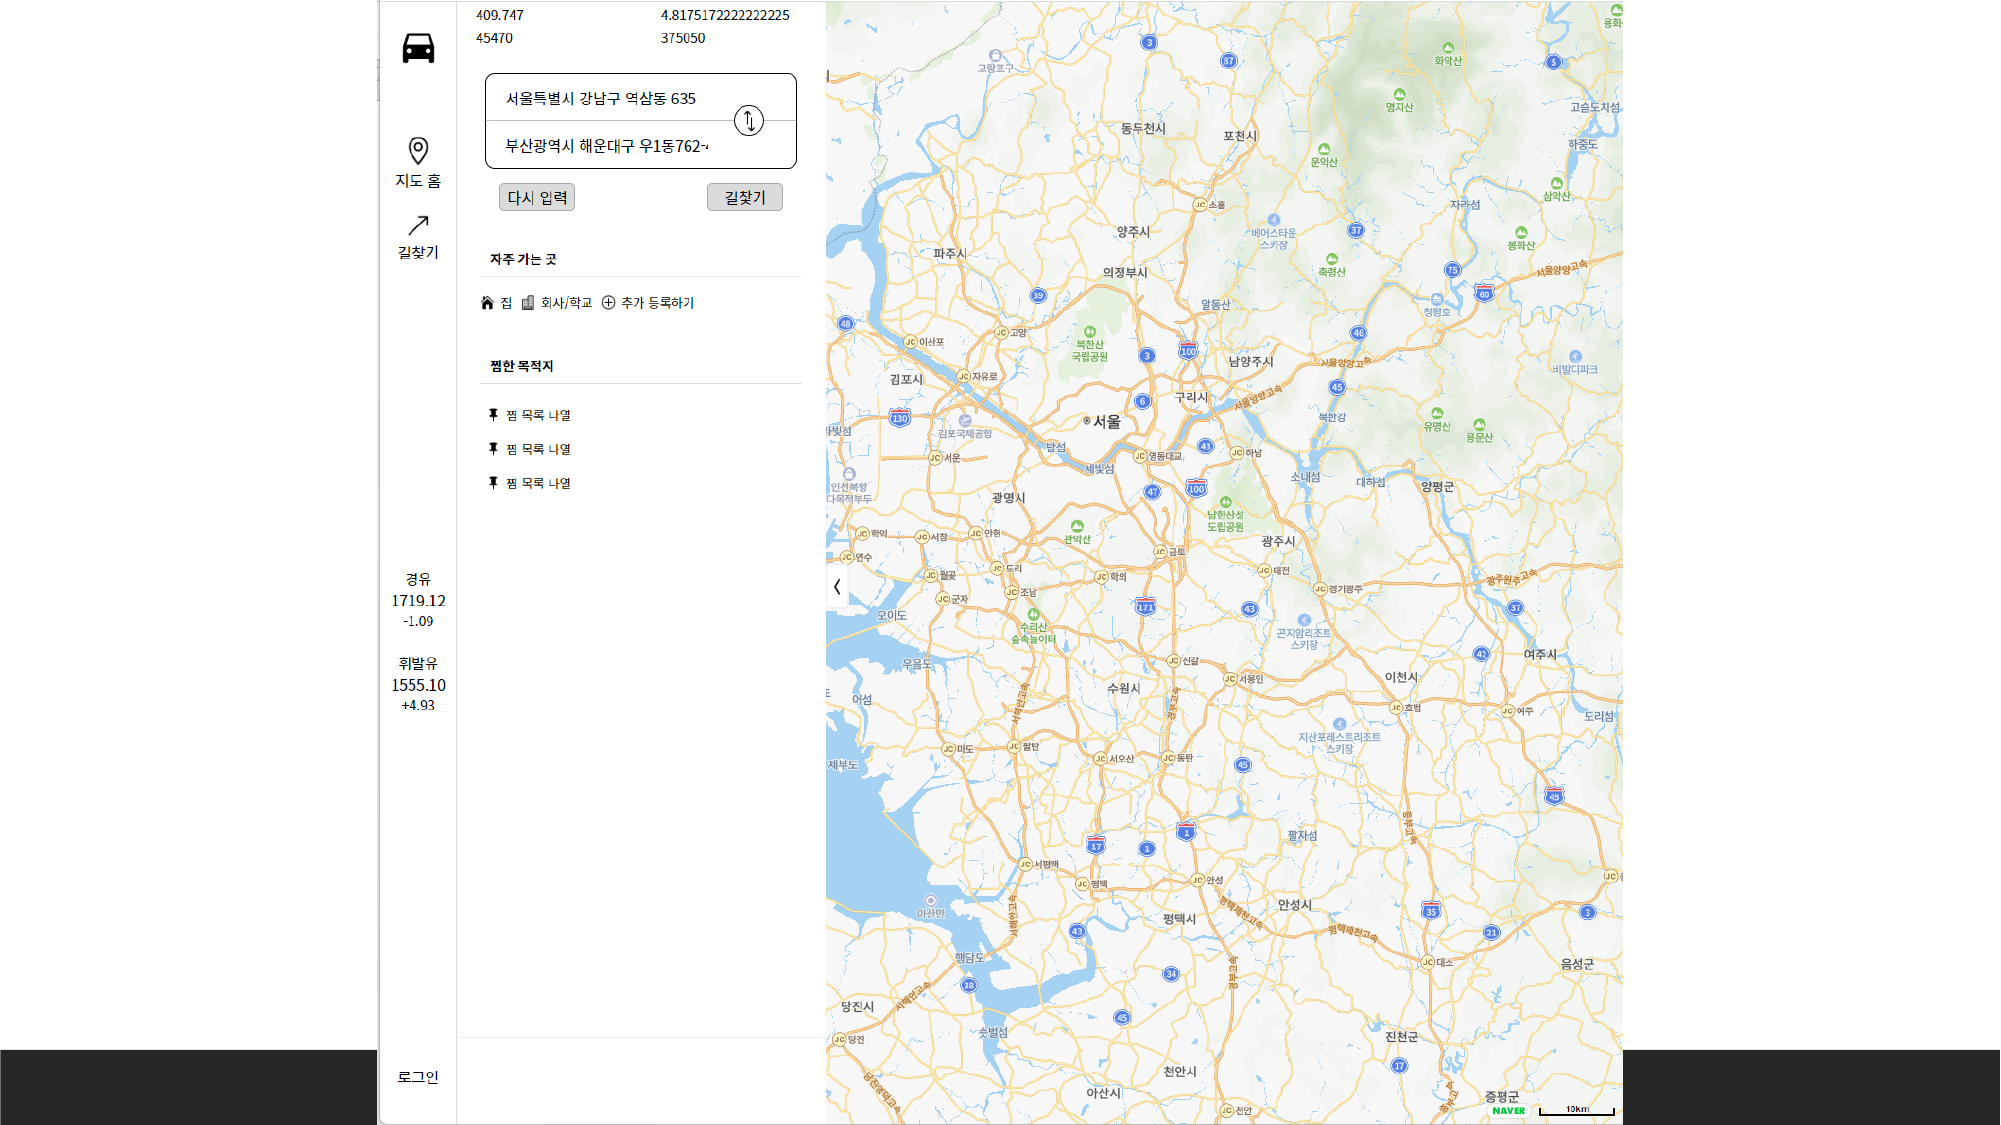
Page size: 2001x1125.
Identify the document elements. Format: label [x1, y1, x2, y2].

picture [377, 0, 1623, 1125]
